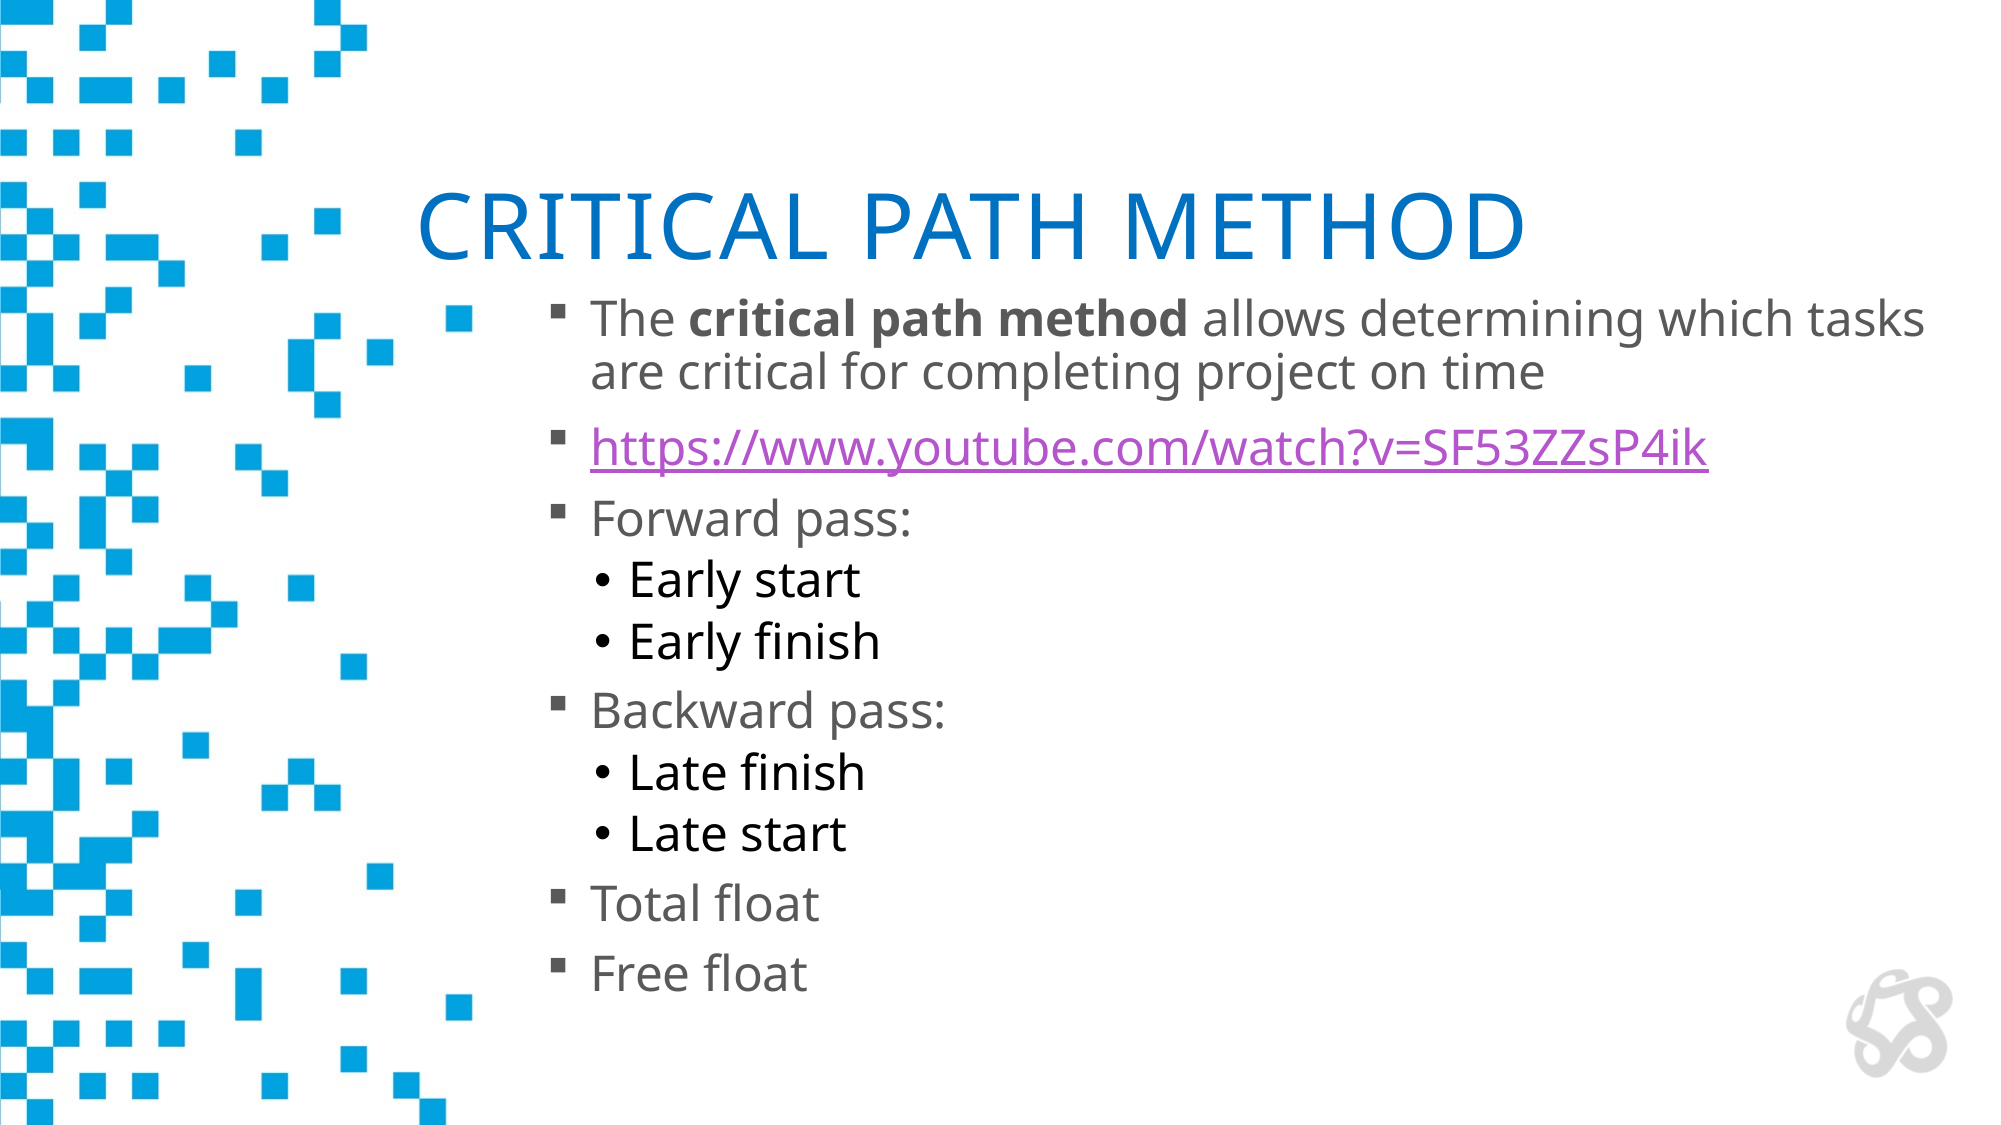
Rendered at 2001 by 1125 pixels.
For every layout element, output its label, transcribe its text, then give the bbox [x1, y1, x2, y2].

picture [0, 0, 2001, 1125]
list The critical path method allows determining which tasks are critical for completing project on time https://www.youtube.com/watch?v=SF53ZZsP4ik Forward pass: Early start Early finish Backward pass: Late finish Late start Total float Free float [531, 286, 1973, 1018]
title Critical Path Method [400, 107, 1933, 287]
